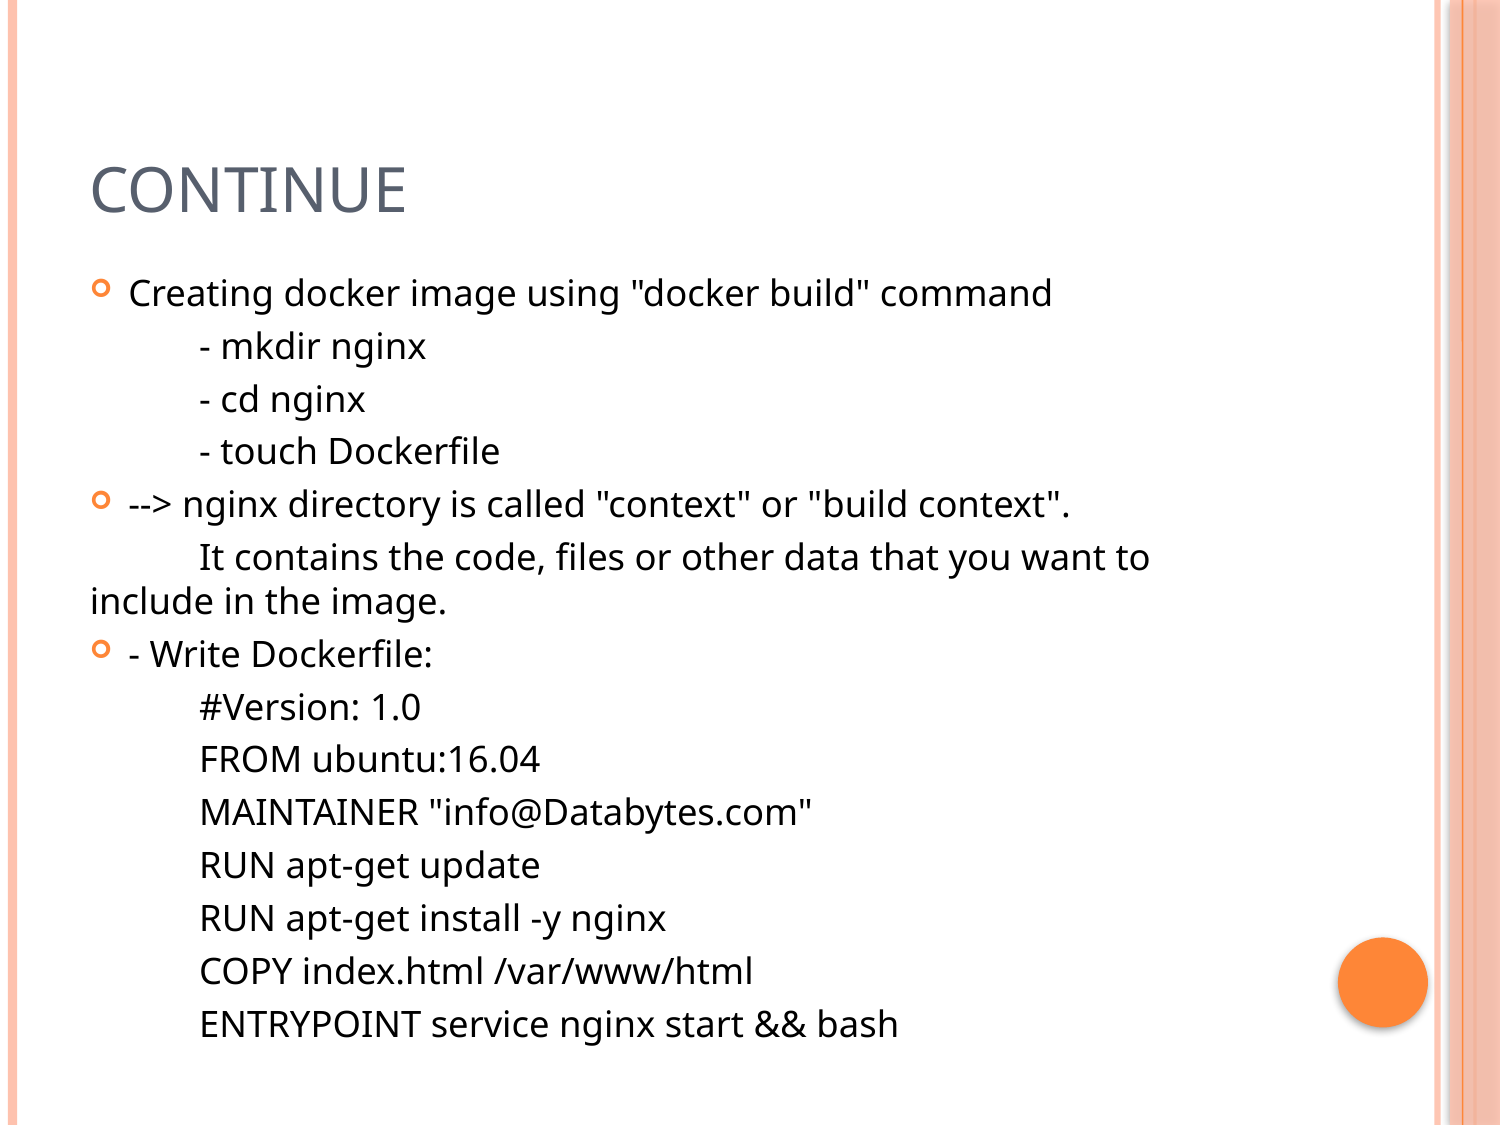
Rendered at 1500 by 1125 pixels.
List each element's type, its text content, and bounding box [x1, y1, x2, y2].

title Continue [75, 45, 1300, 233]
list Creating docker image using "docker build" command - mkdir nginx - cd nginx - touch Dockerfile --> nginx directory is called "context" or "build context". It contains the code, files or other data that you want to include in the image. - Write Dockerfile: #Version: 1.0 FROM ubuntu:16.04 MAINTAINER "info@Databytes.com" RUN apt-get update RUN apt-get install -y nginx COPY index.html /var/www/html ENTRYPOINT service nginx start && bash [75, 262, 1300, 1062]
